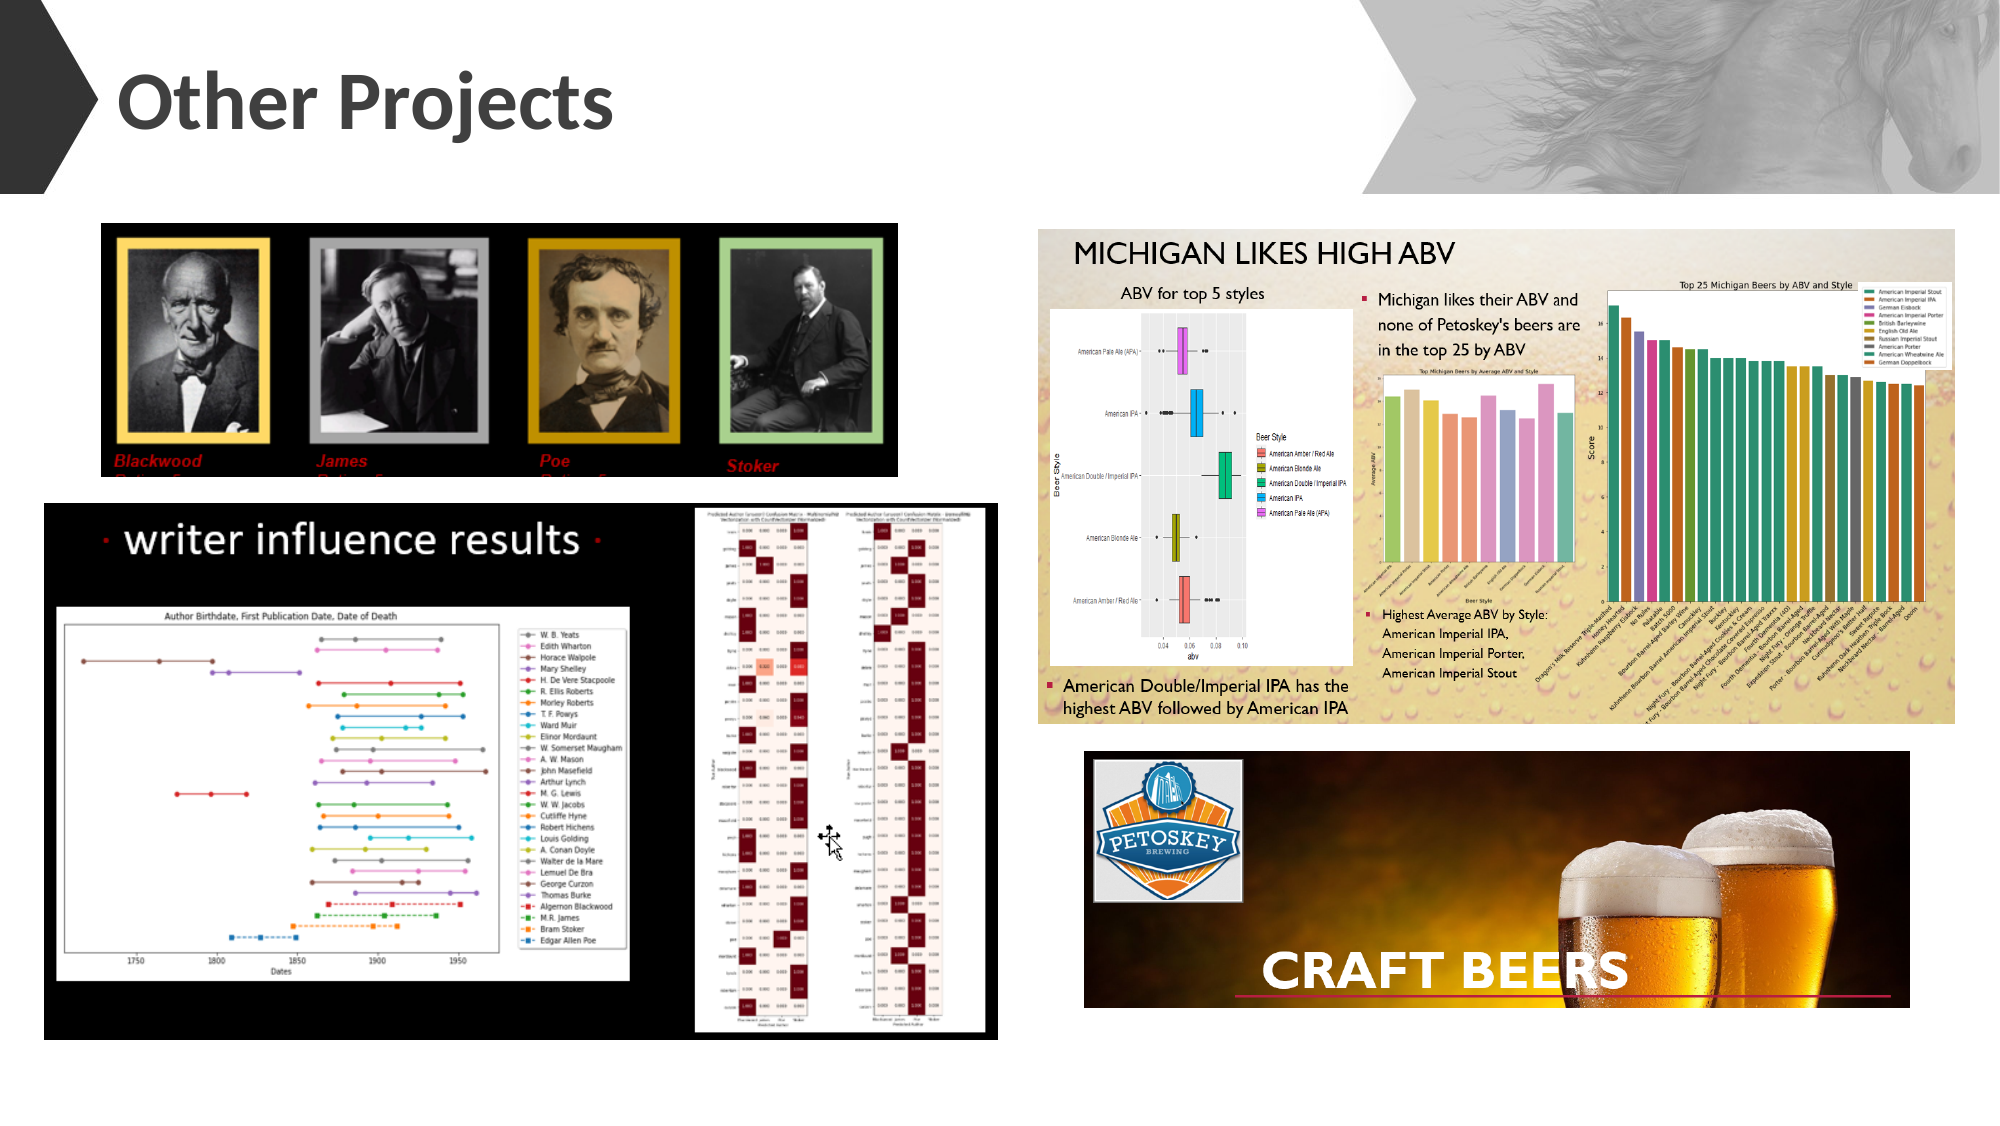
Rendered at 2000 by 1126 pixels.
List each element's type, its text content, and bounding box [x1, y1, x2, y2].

title Other Projects [101, 31, 1331, 163]
picture [0, 0, 2000, 1125]
